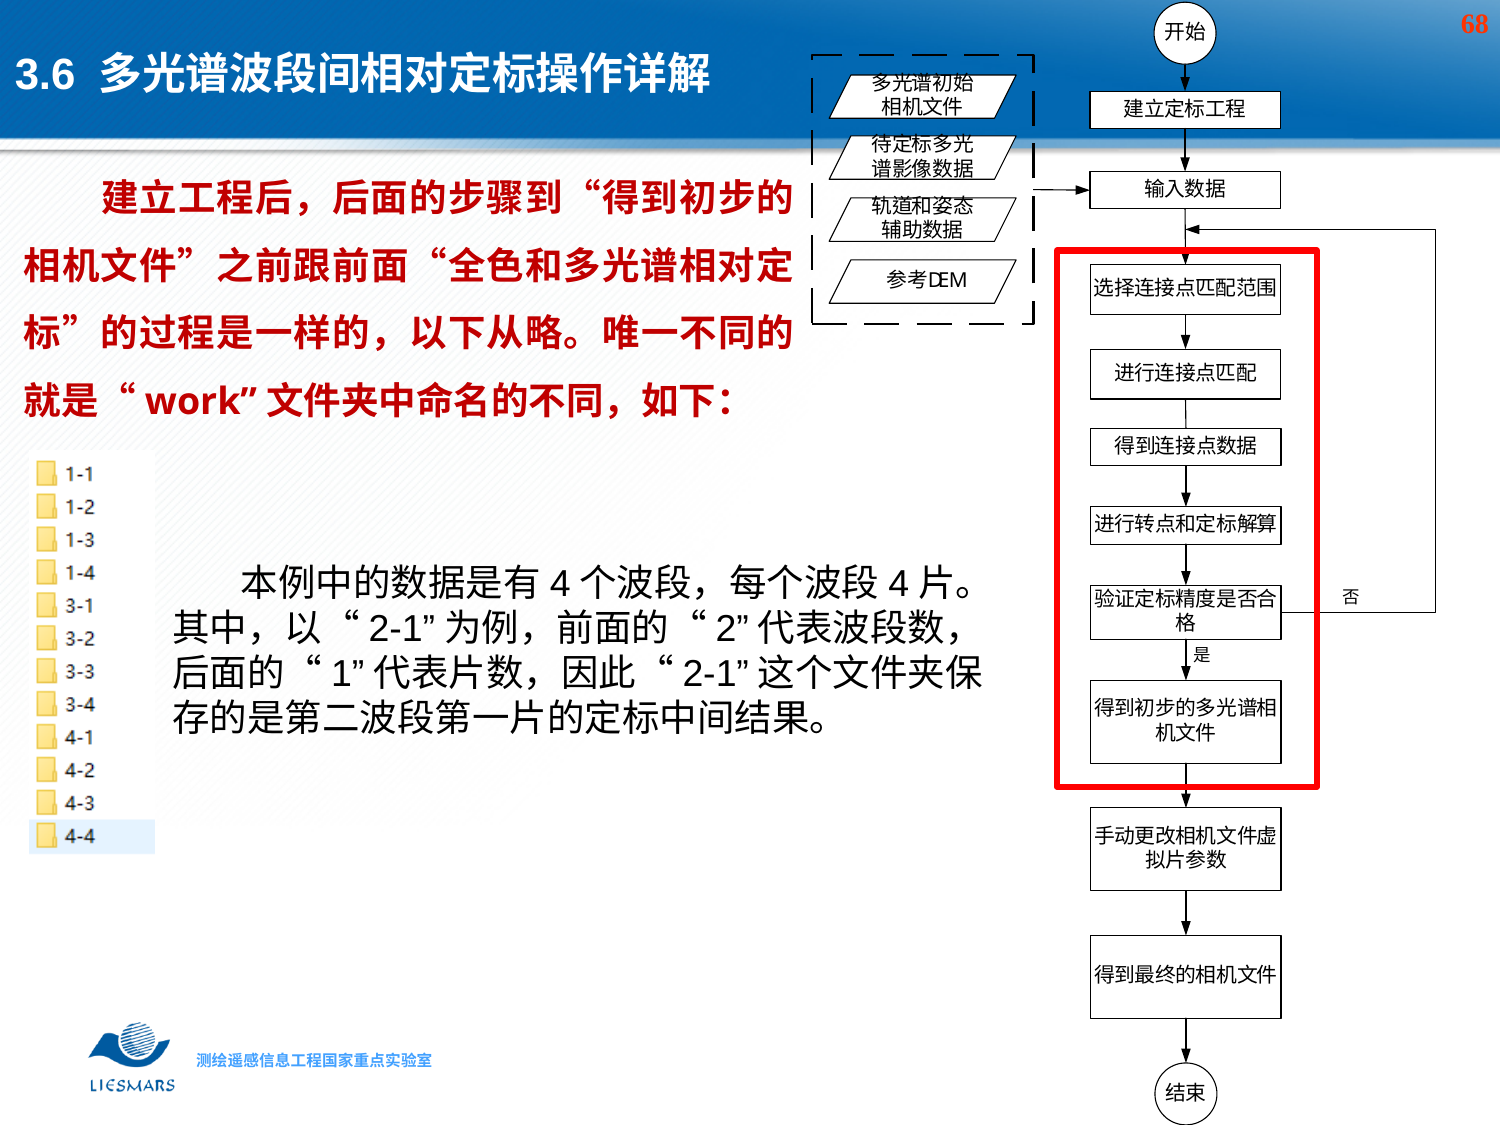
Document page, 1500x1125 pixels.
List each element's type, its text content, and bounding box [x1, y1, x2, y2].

picture [0, 0, 1500, 1125]
text_box 建立工程后，后面的步骤到“得到初步的相机文件”之前跟前面“全色和多光谱相对定标”的过程是一样的，以下从略。唯一不同的就是“work”文件夹中命名的不同，如下： [8, 144, 803, 429]
text_box [280, 1054, 285, 1062]
title 3.6 多光谱波段间相对定标操作详解 [0, 18, 803, 126]
text_box [207, 1053, 211, 1065]
text_box [247, 1054, 252, 1062]
text_box 本例中的数据是有4个波段，每个波段4片。其中，以“2-1”为例，前面的“2”代表波段数，后面的“1”代表片数，因此“2-1”这个文件夹保存的是第二波段第一片的定标中间结果。 [160, 551, 803, 747]
